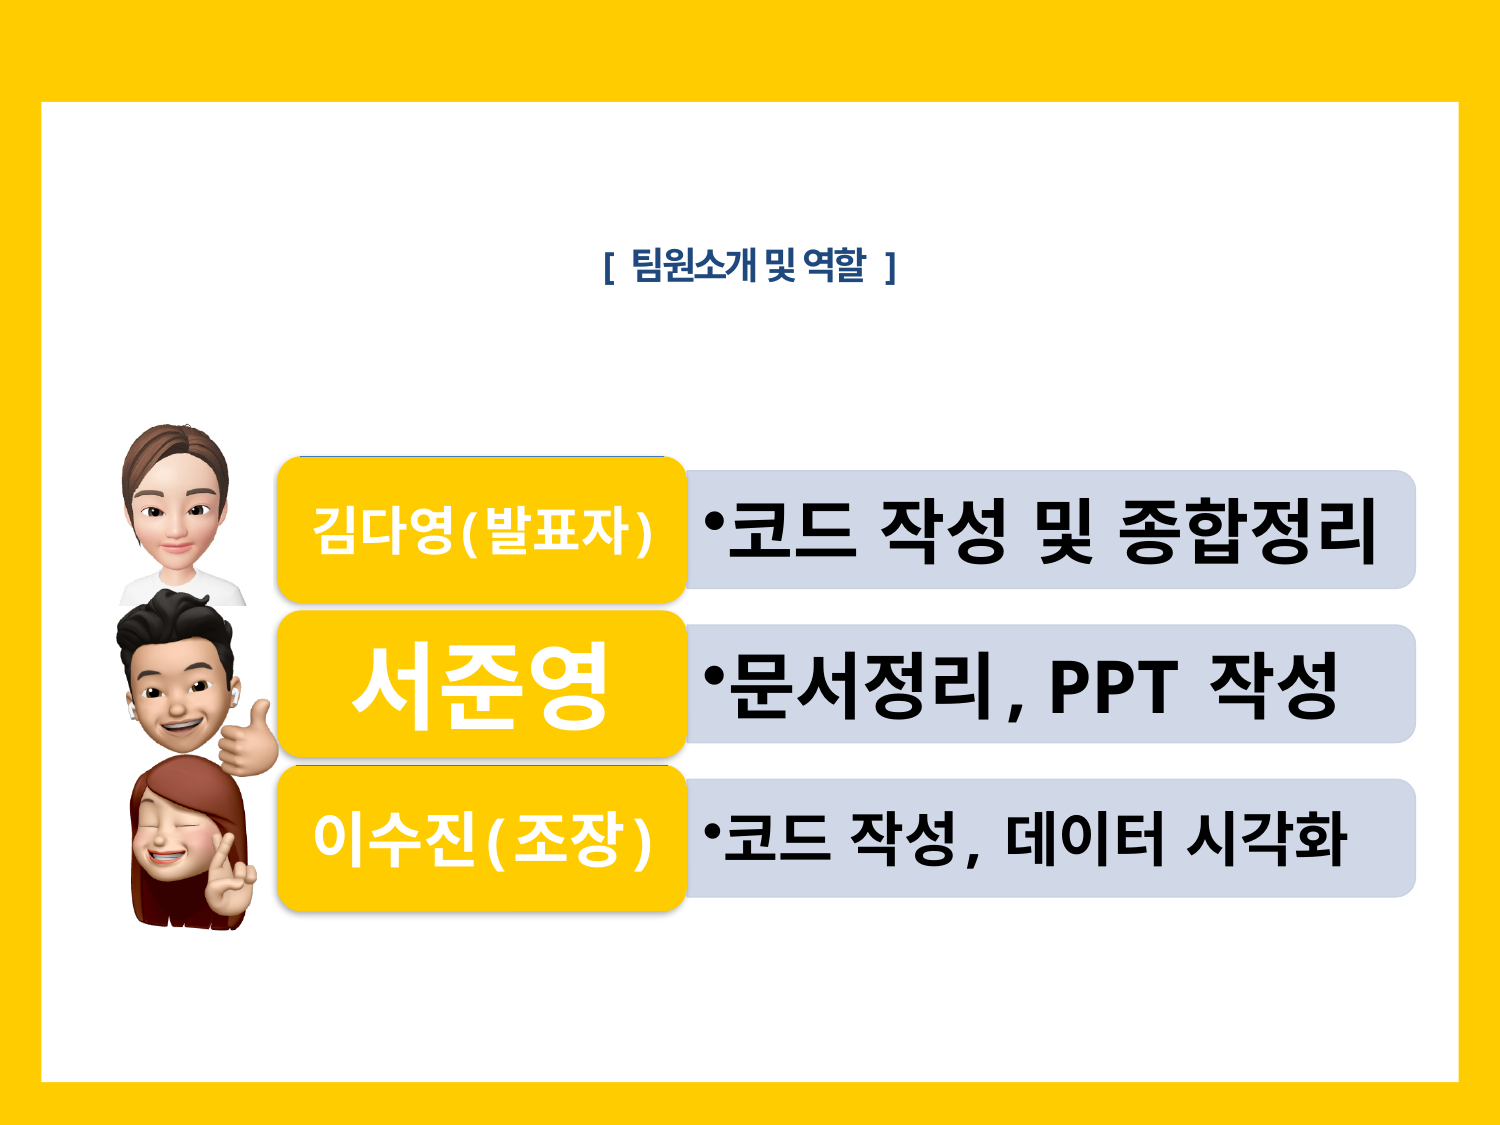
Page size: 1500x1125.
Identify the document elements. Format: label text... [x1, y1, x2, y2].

text_box [ 팀원소개 및 역할 ] [407, 234, 1093, 295]
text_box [279, 455, 1416, 912]
text_box [39, 100, 1461, 1084]
picture [64, 397, 309, 943]
